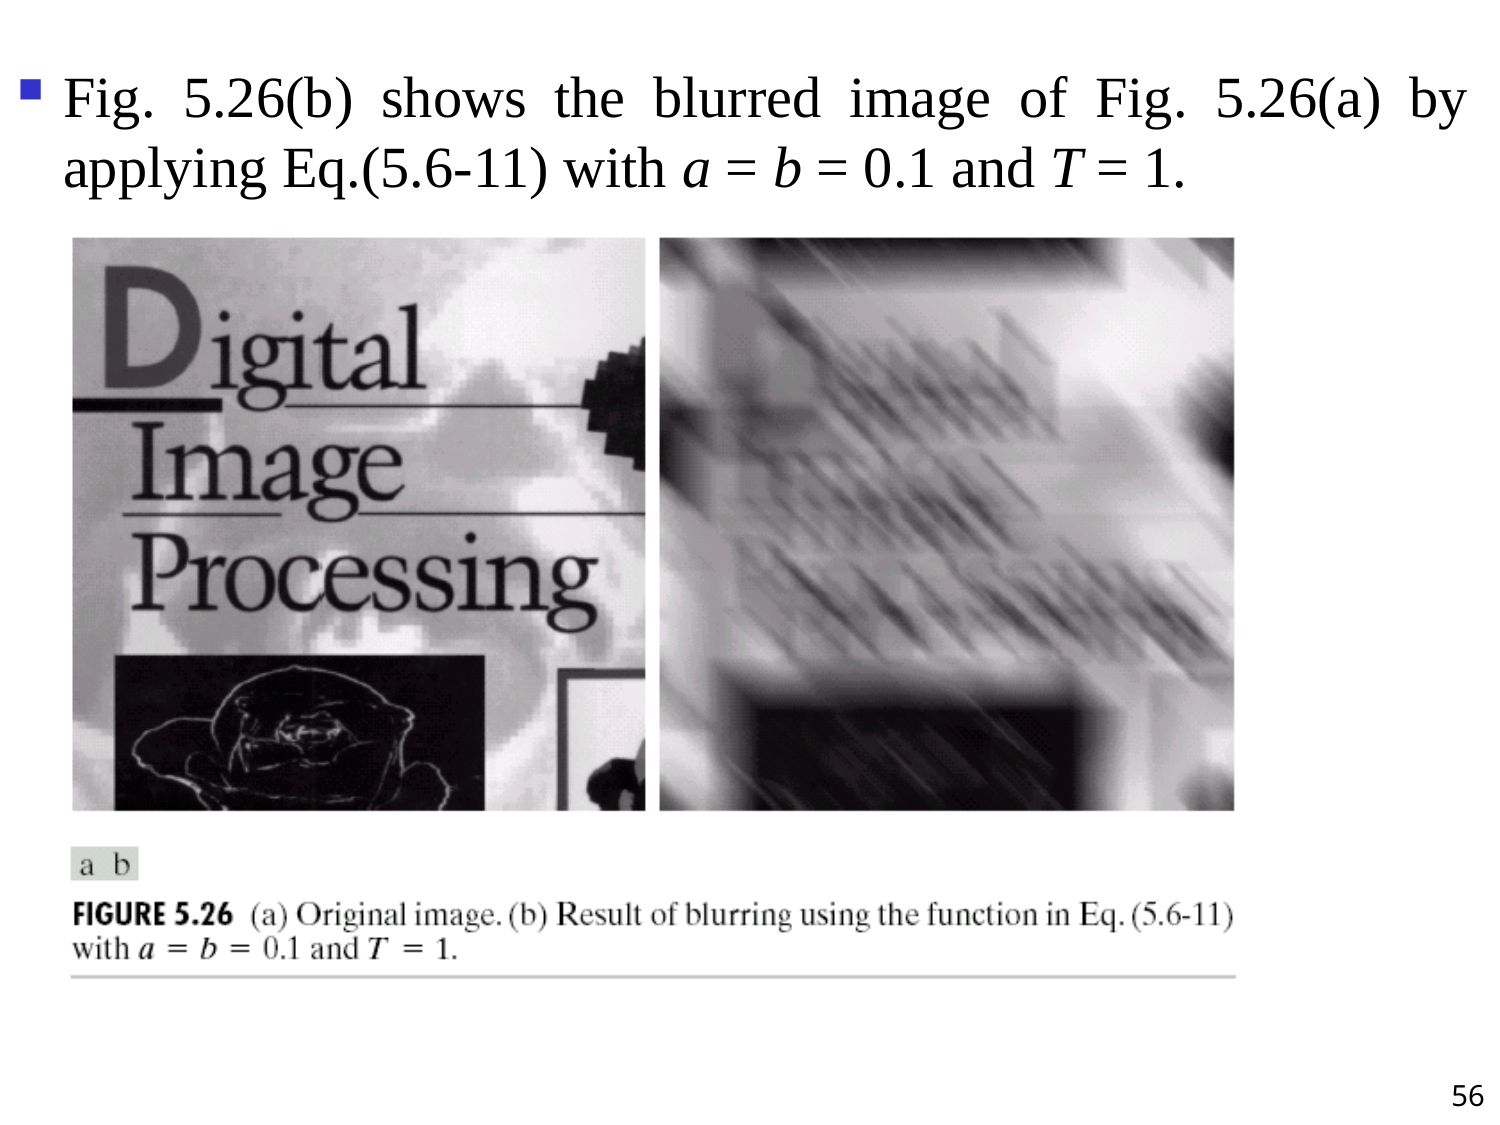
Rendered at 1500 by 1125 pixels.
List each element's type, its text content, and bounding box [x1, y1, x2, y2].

slide_number 56 [1234, 1082, 1500, 1125]
list Fig. 5.26(b) shows the blurred image of Fig. 5.26(a) by applying Eq.(5.6-11) with a = b = 0.1 and T = 1. [17, 58, 1469, 1083]
picture [64, 231, 1247, 988]
